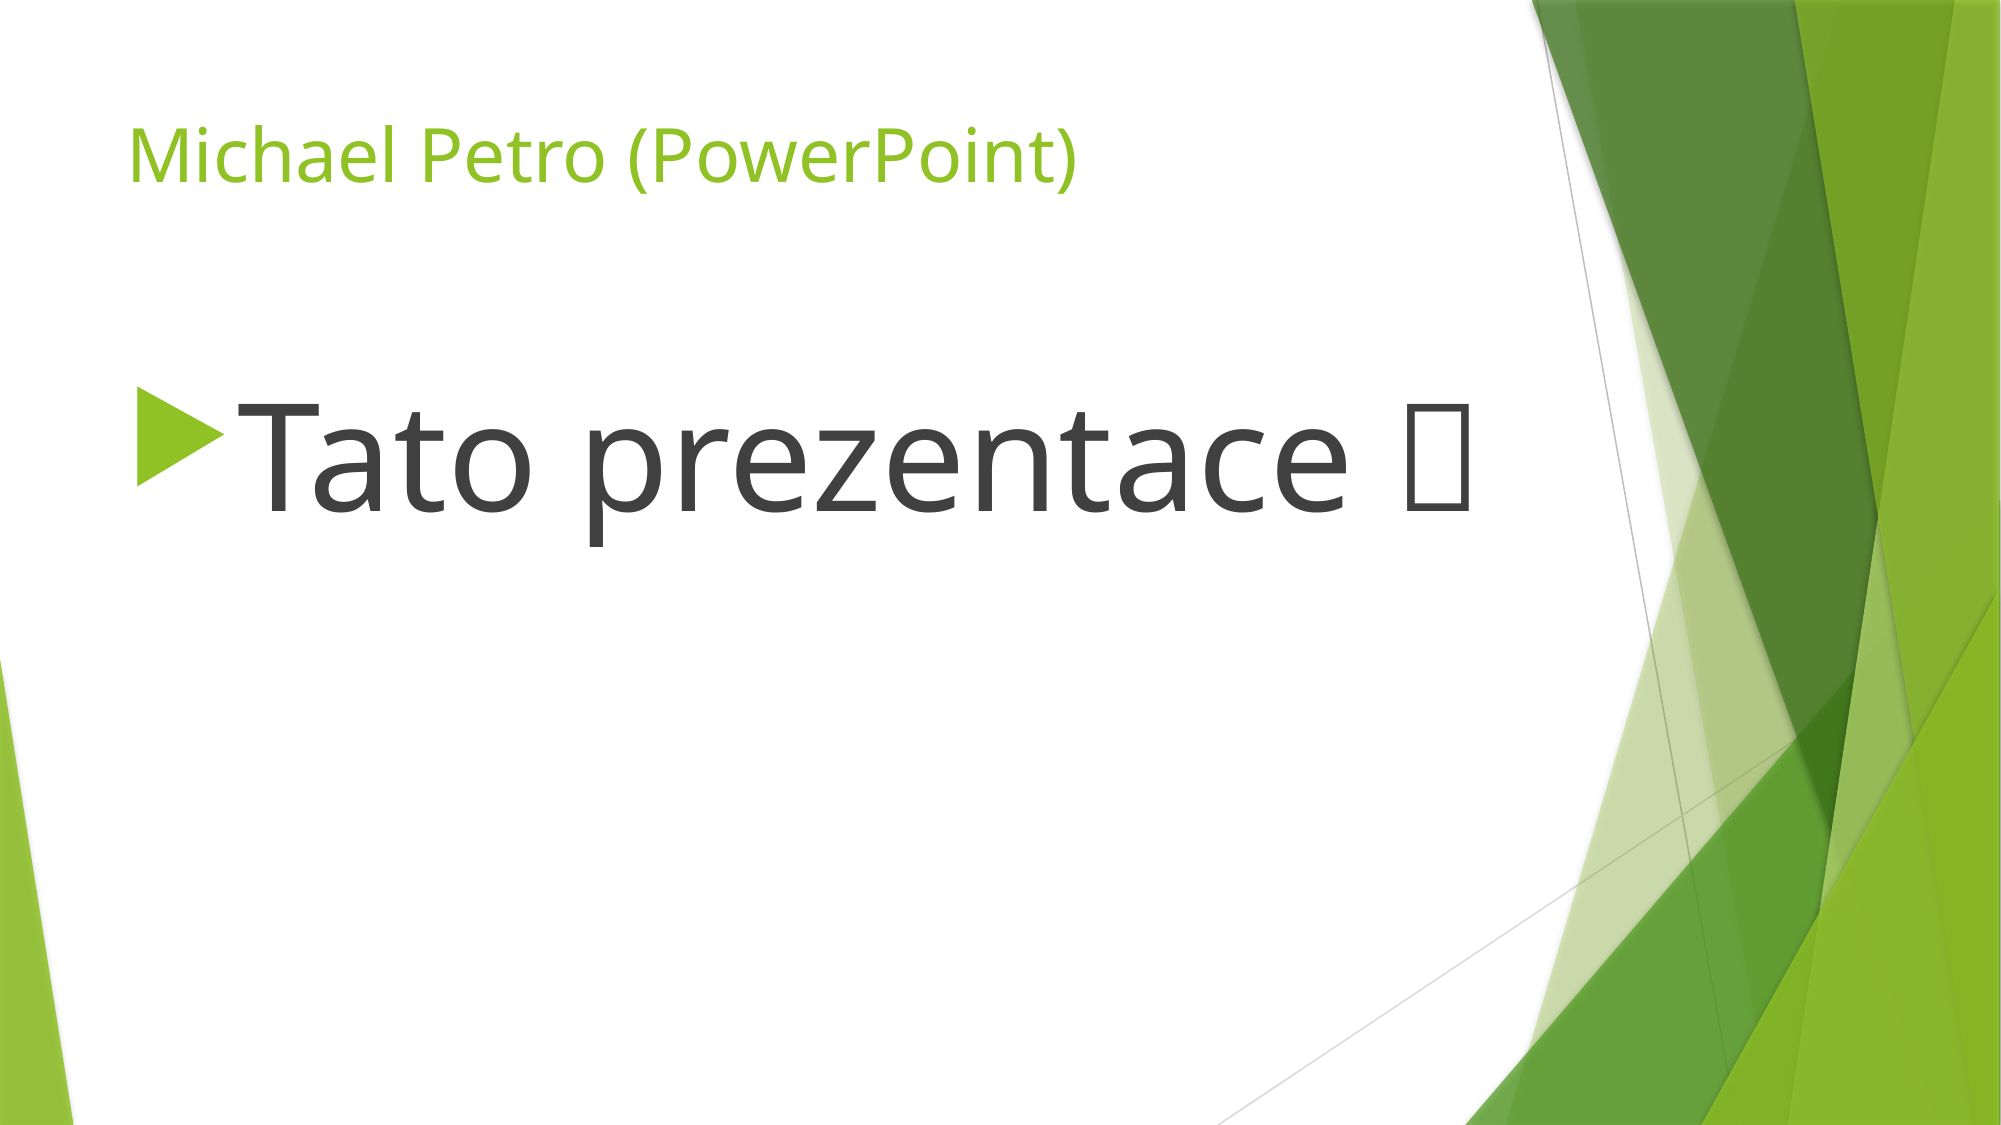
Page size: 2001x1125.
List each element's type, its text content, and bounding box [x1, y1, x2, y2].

list Tato prezentace  [111, 354, 1522, 992]
title Michael Petro (PowerPoint) [111, 99, 1522, 317]
